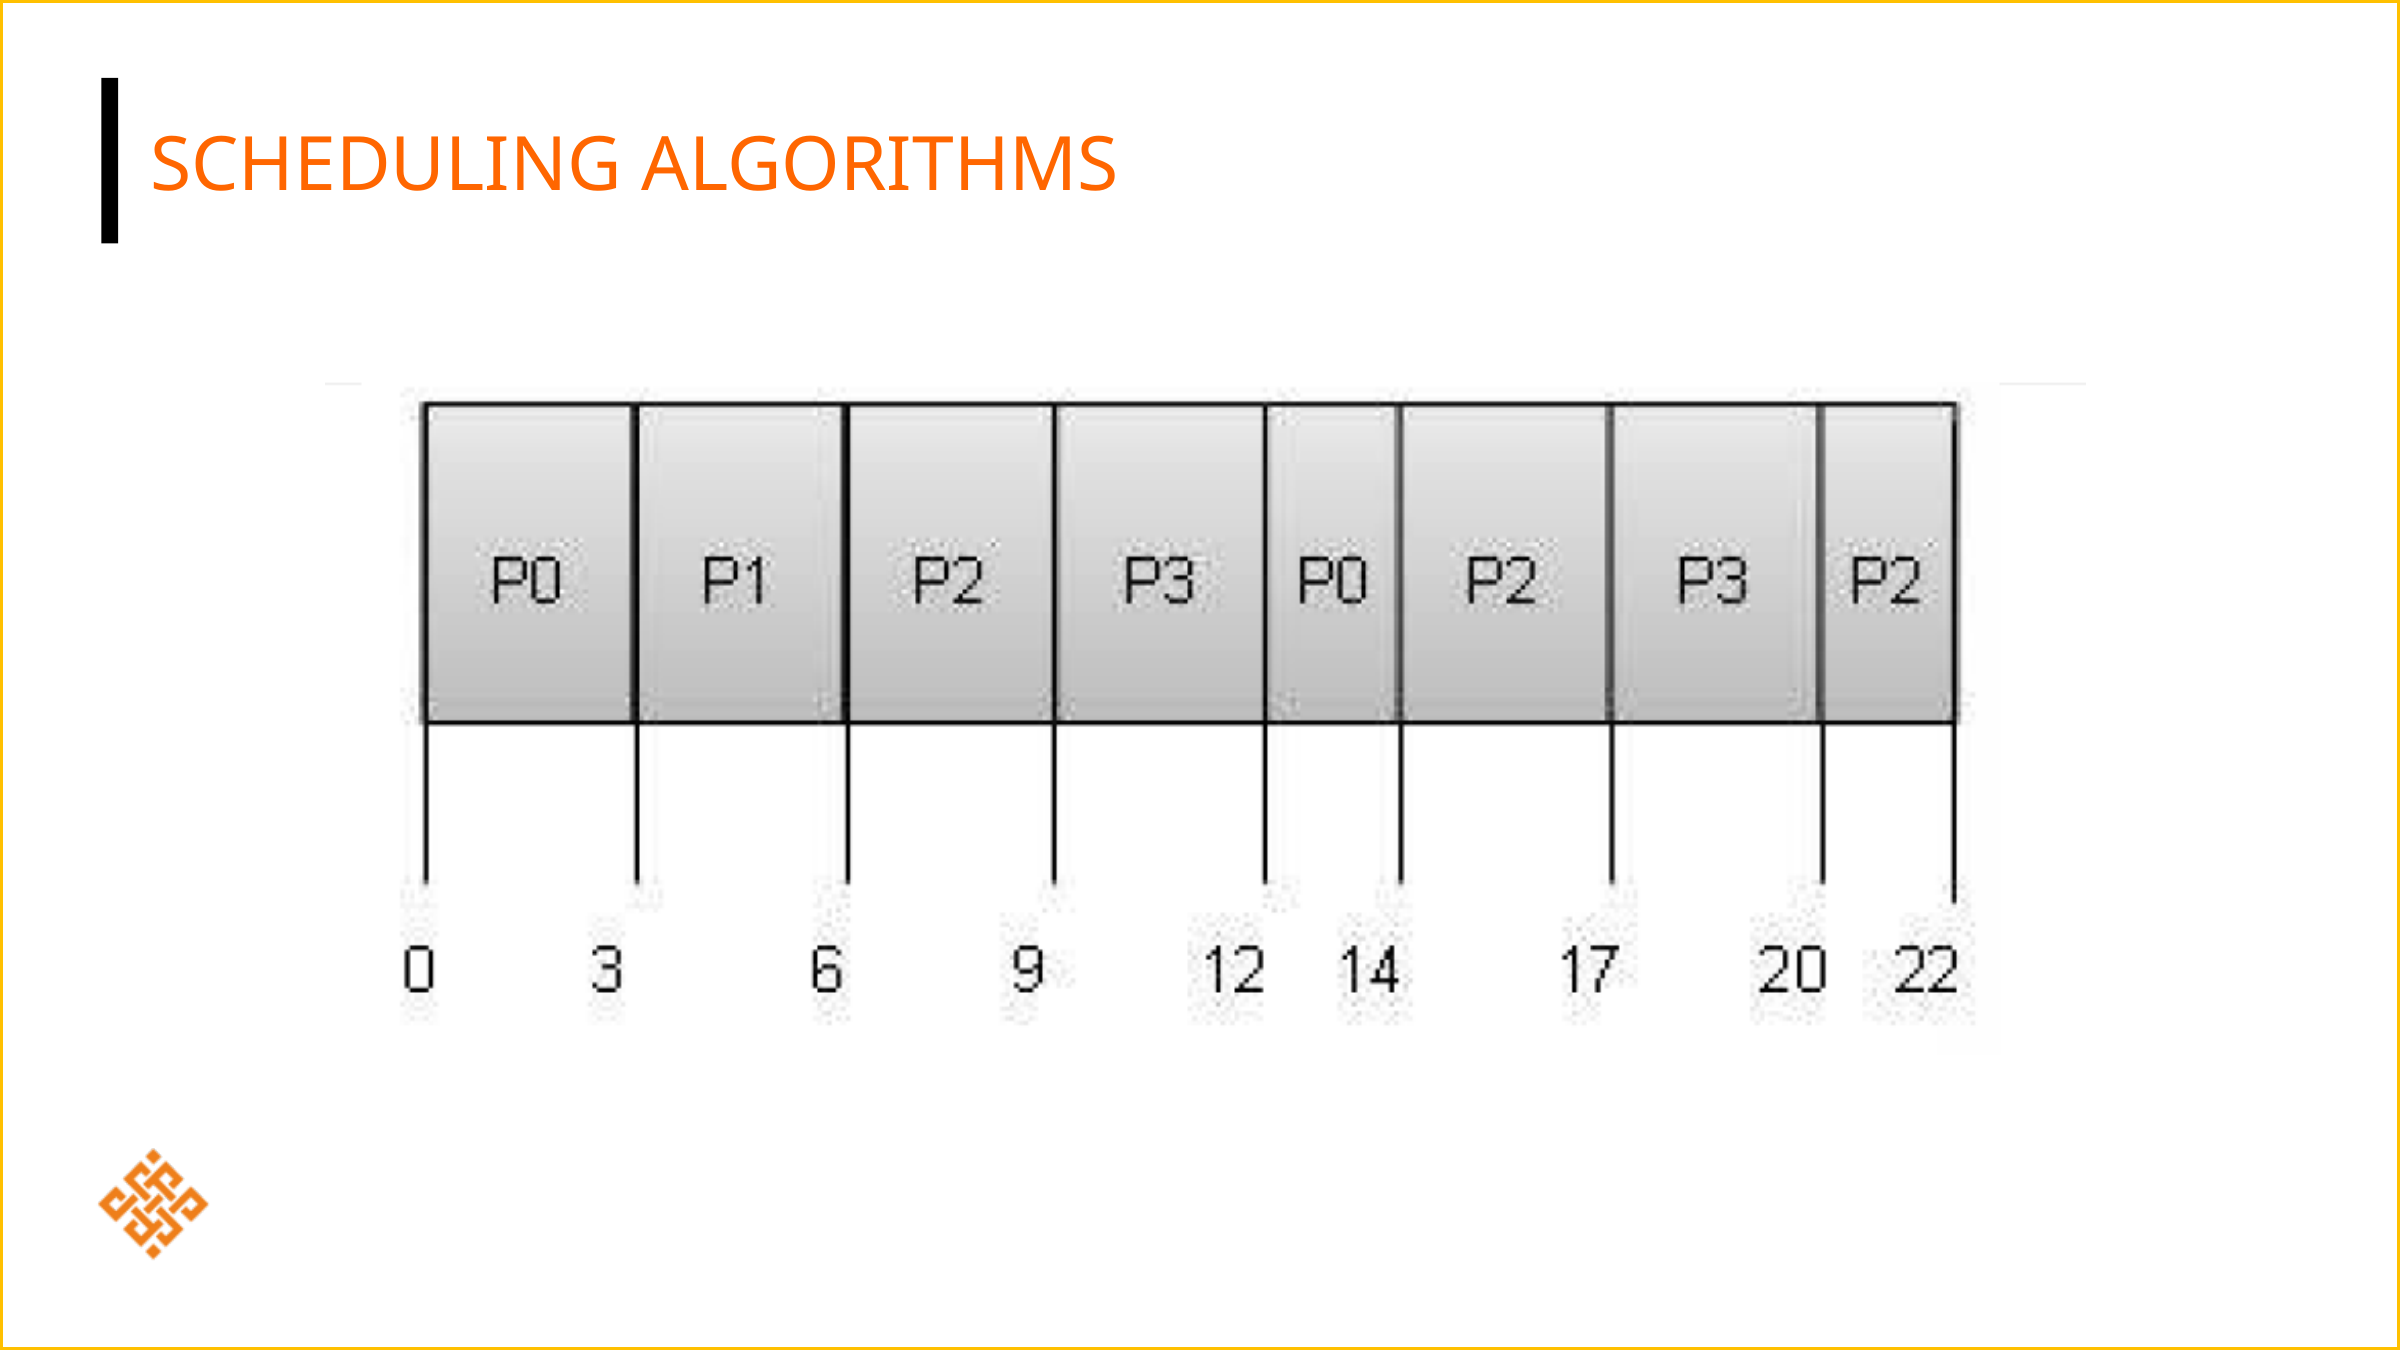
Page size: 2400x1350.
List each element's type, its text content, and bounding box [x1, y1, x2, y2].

text_box SCHEDULING ALGORITHMS [135, 107, 1135, 213]
picture [325, 320, 2086, 1088]
picture [75, 1058, 235, 1350]
